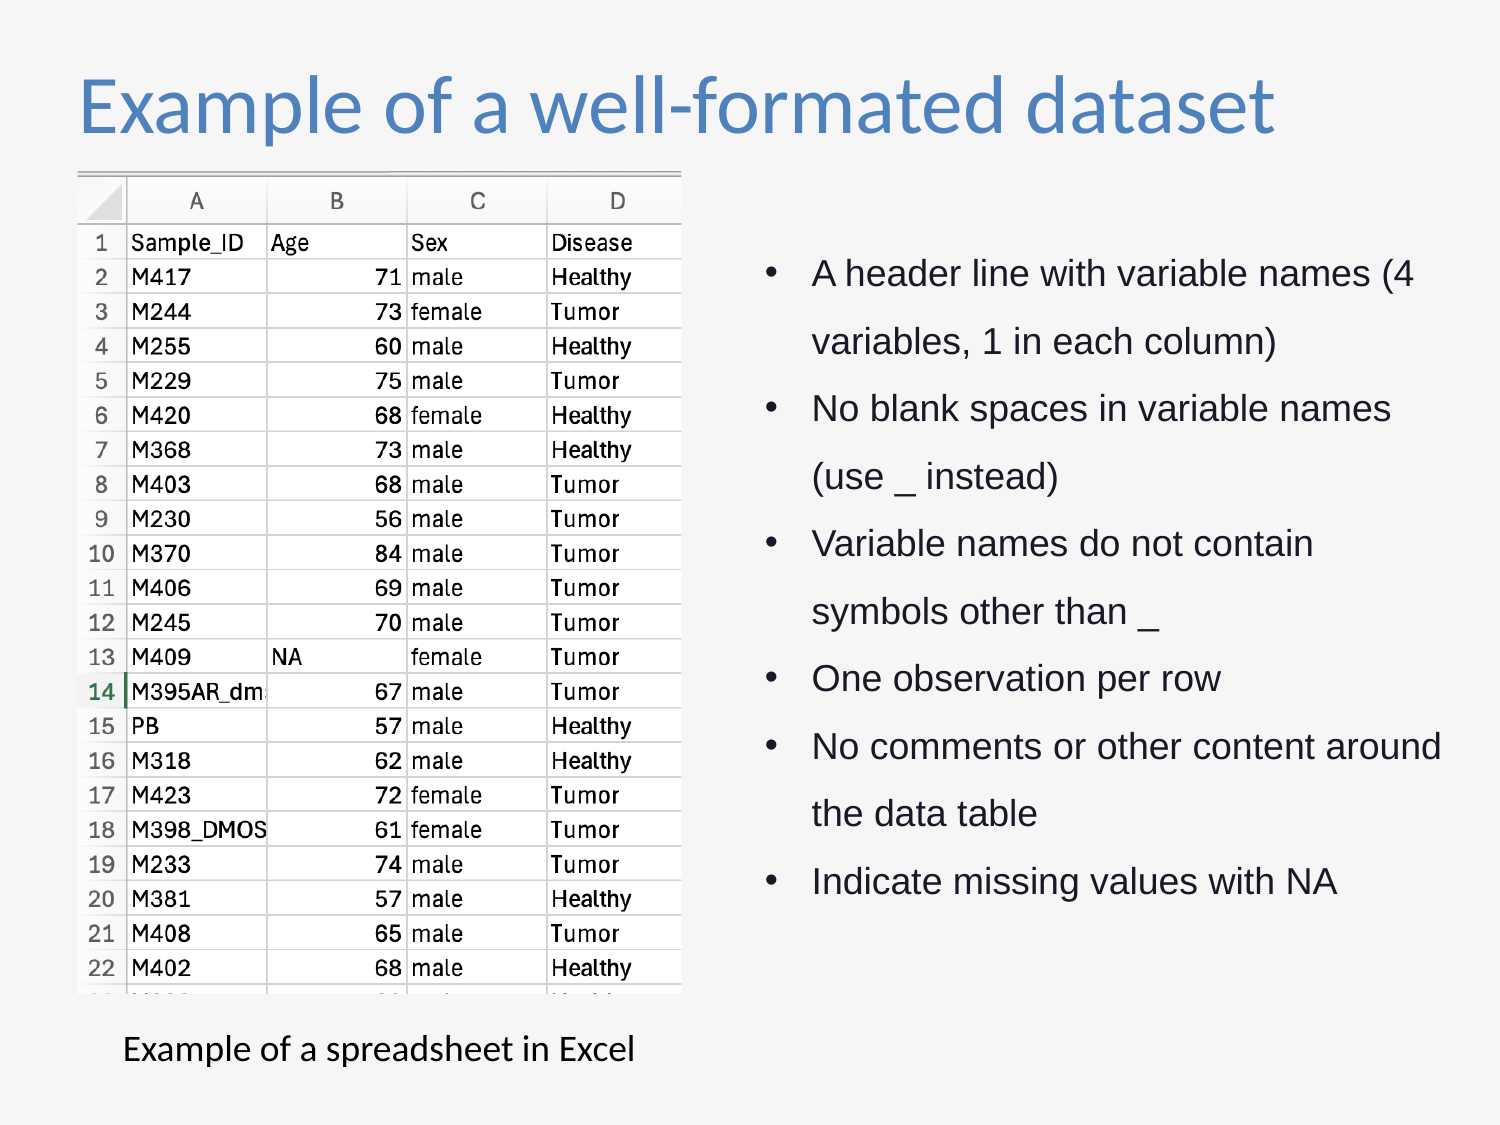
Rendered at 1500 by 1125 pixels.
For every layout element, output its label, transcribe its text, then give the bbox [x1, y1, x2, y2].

text_box A header line with variable names (4 variables, 1 in each column) No blank spaces in variable names (use _ instead) Variable names do not contain symbols other than _ One observation per row No comments or other content around the data table Indicate missing values with NA [750, 219, 1474, 910]
picture [77, 171, 682, 994]
title Example of a well-formated dataset [78, 50, 1339, 172]
text_box Example of a spreadsheet in Excel [108, 1016, 652, 1077]
